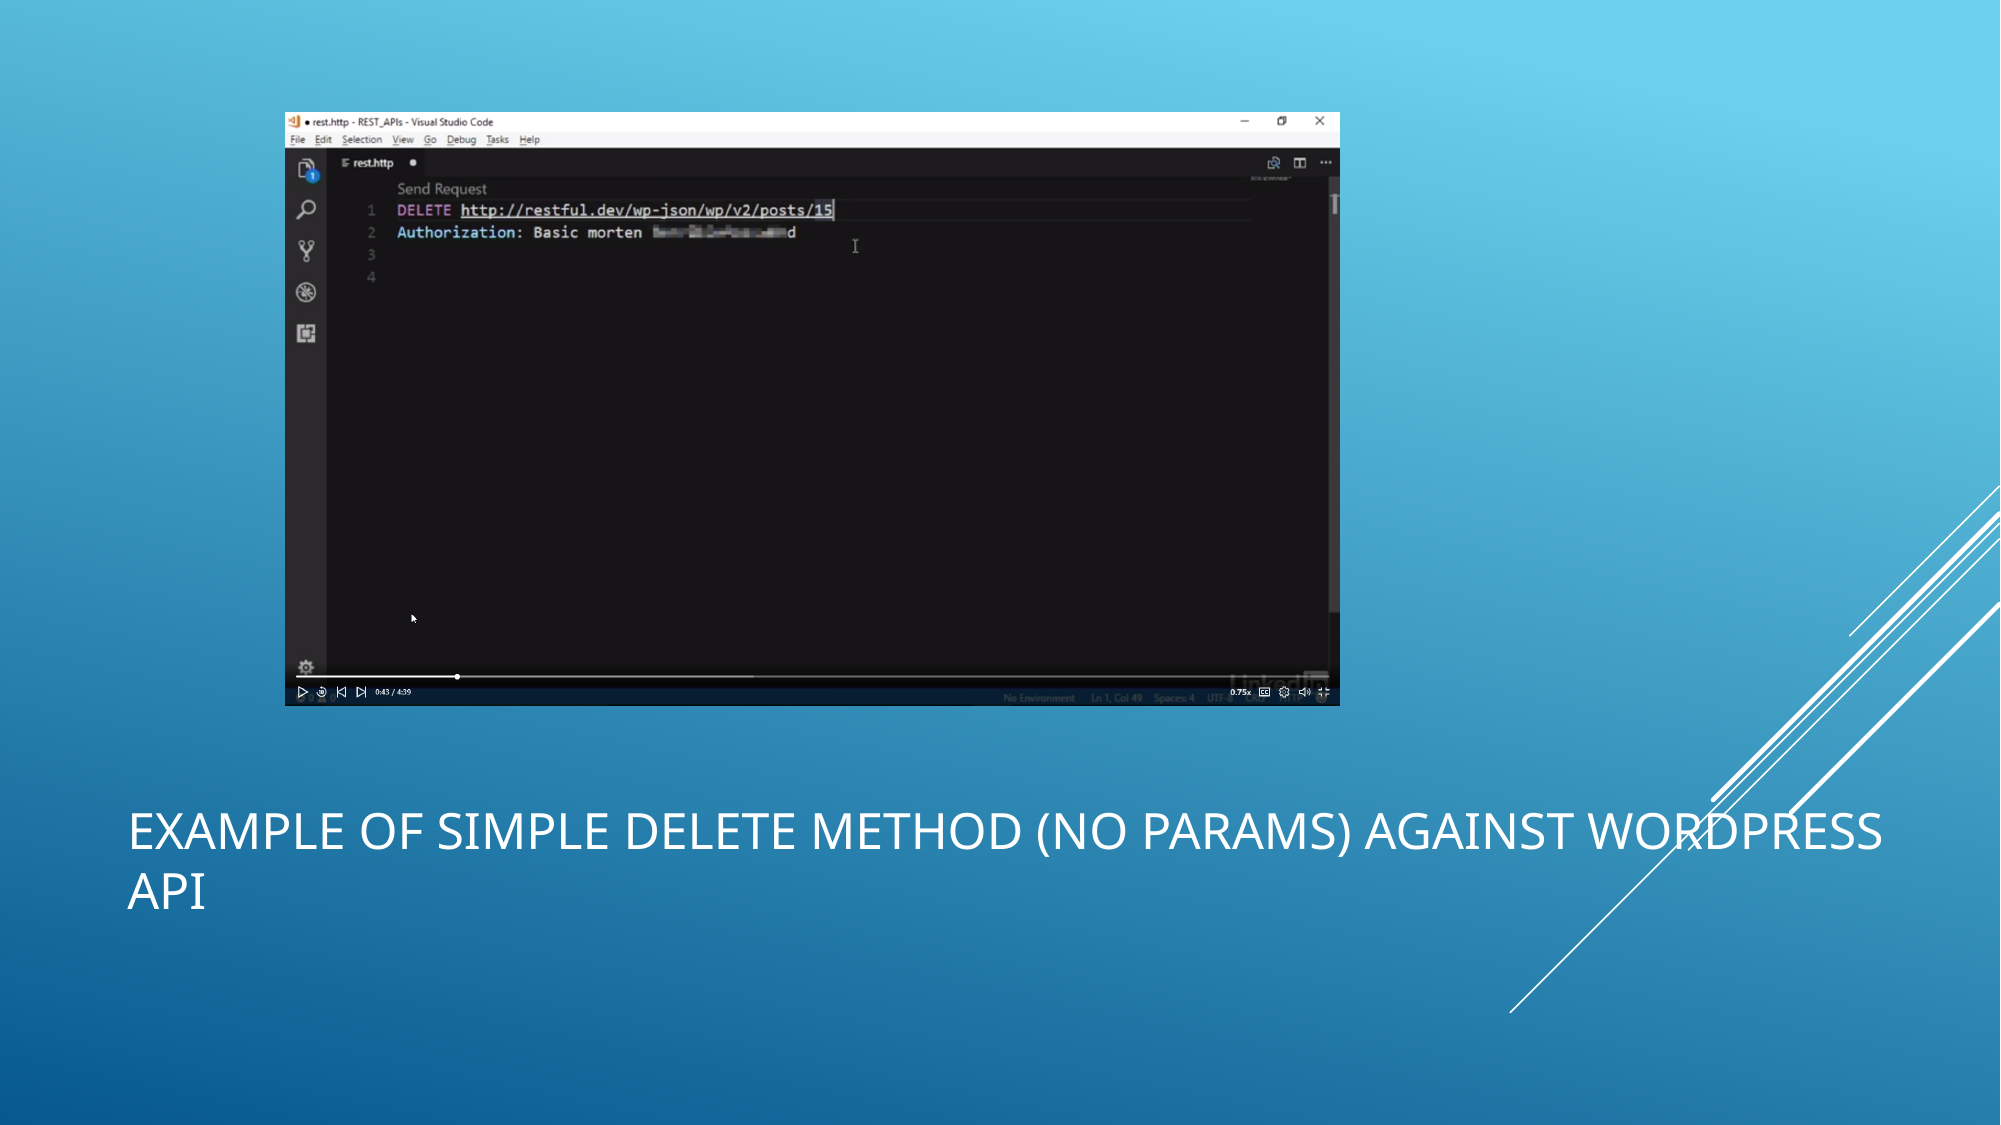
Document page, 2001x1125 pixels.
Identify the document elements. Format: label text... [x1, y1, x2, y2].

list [284, 112, 1340, 706]
title Example of simple delete method (no params) against wordpress api [112, 736, 1930, 984]
